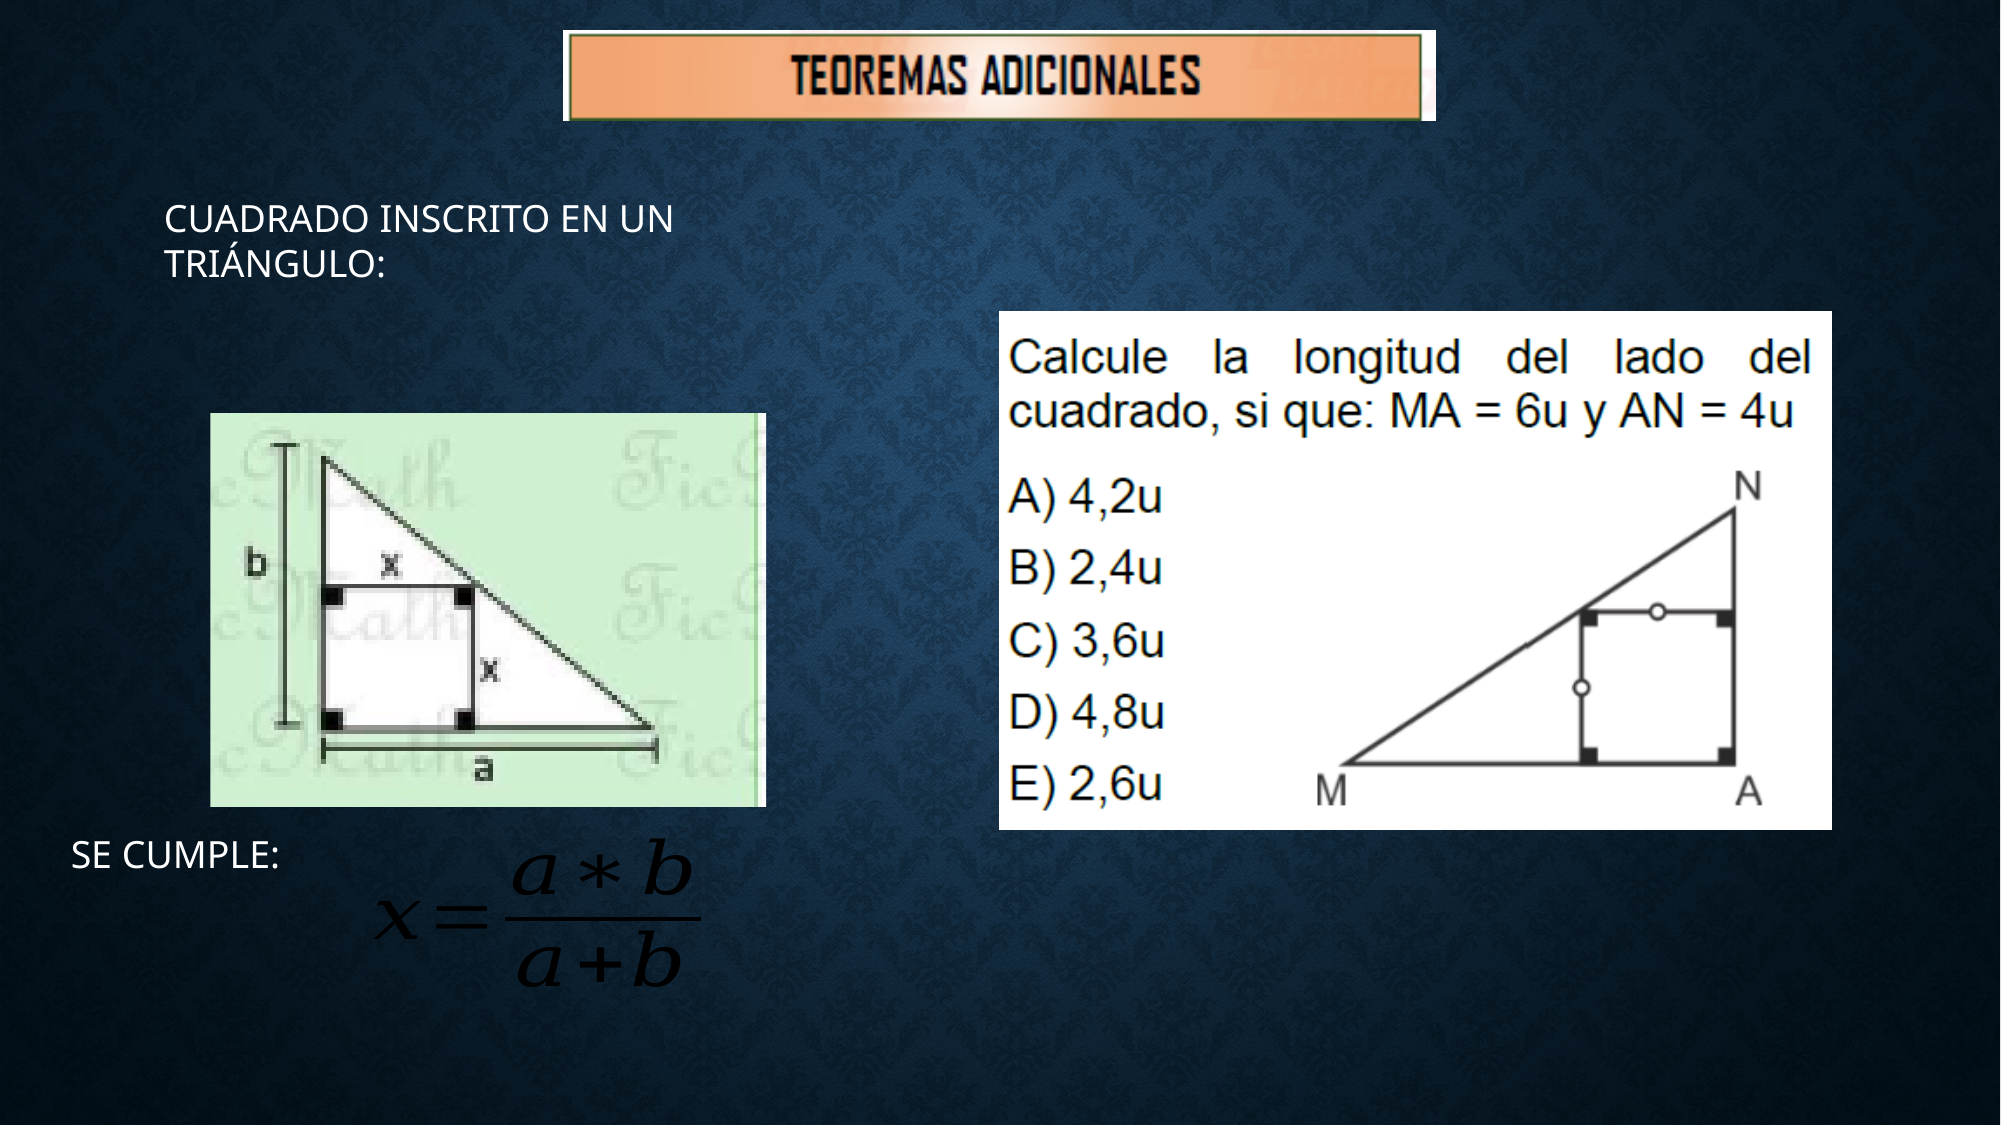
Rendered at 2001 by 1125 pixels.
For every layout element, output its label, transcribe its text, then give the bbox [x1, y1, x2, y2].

text_box SE CUMPLE: [56, 823, 310, 884]
picture [209, 412, 767, 808]
picture [999, 310, 1833, 831]
text_box CUADRADO INSCRITO EN UN TRIÁNGULO: [149, 187, 748, 293]
picture [563, 30, 1437, 121]
